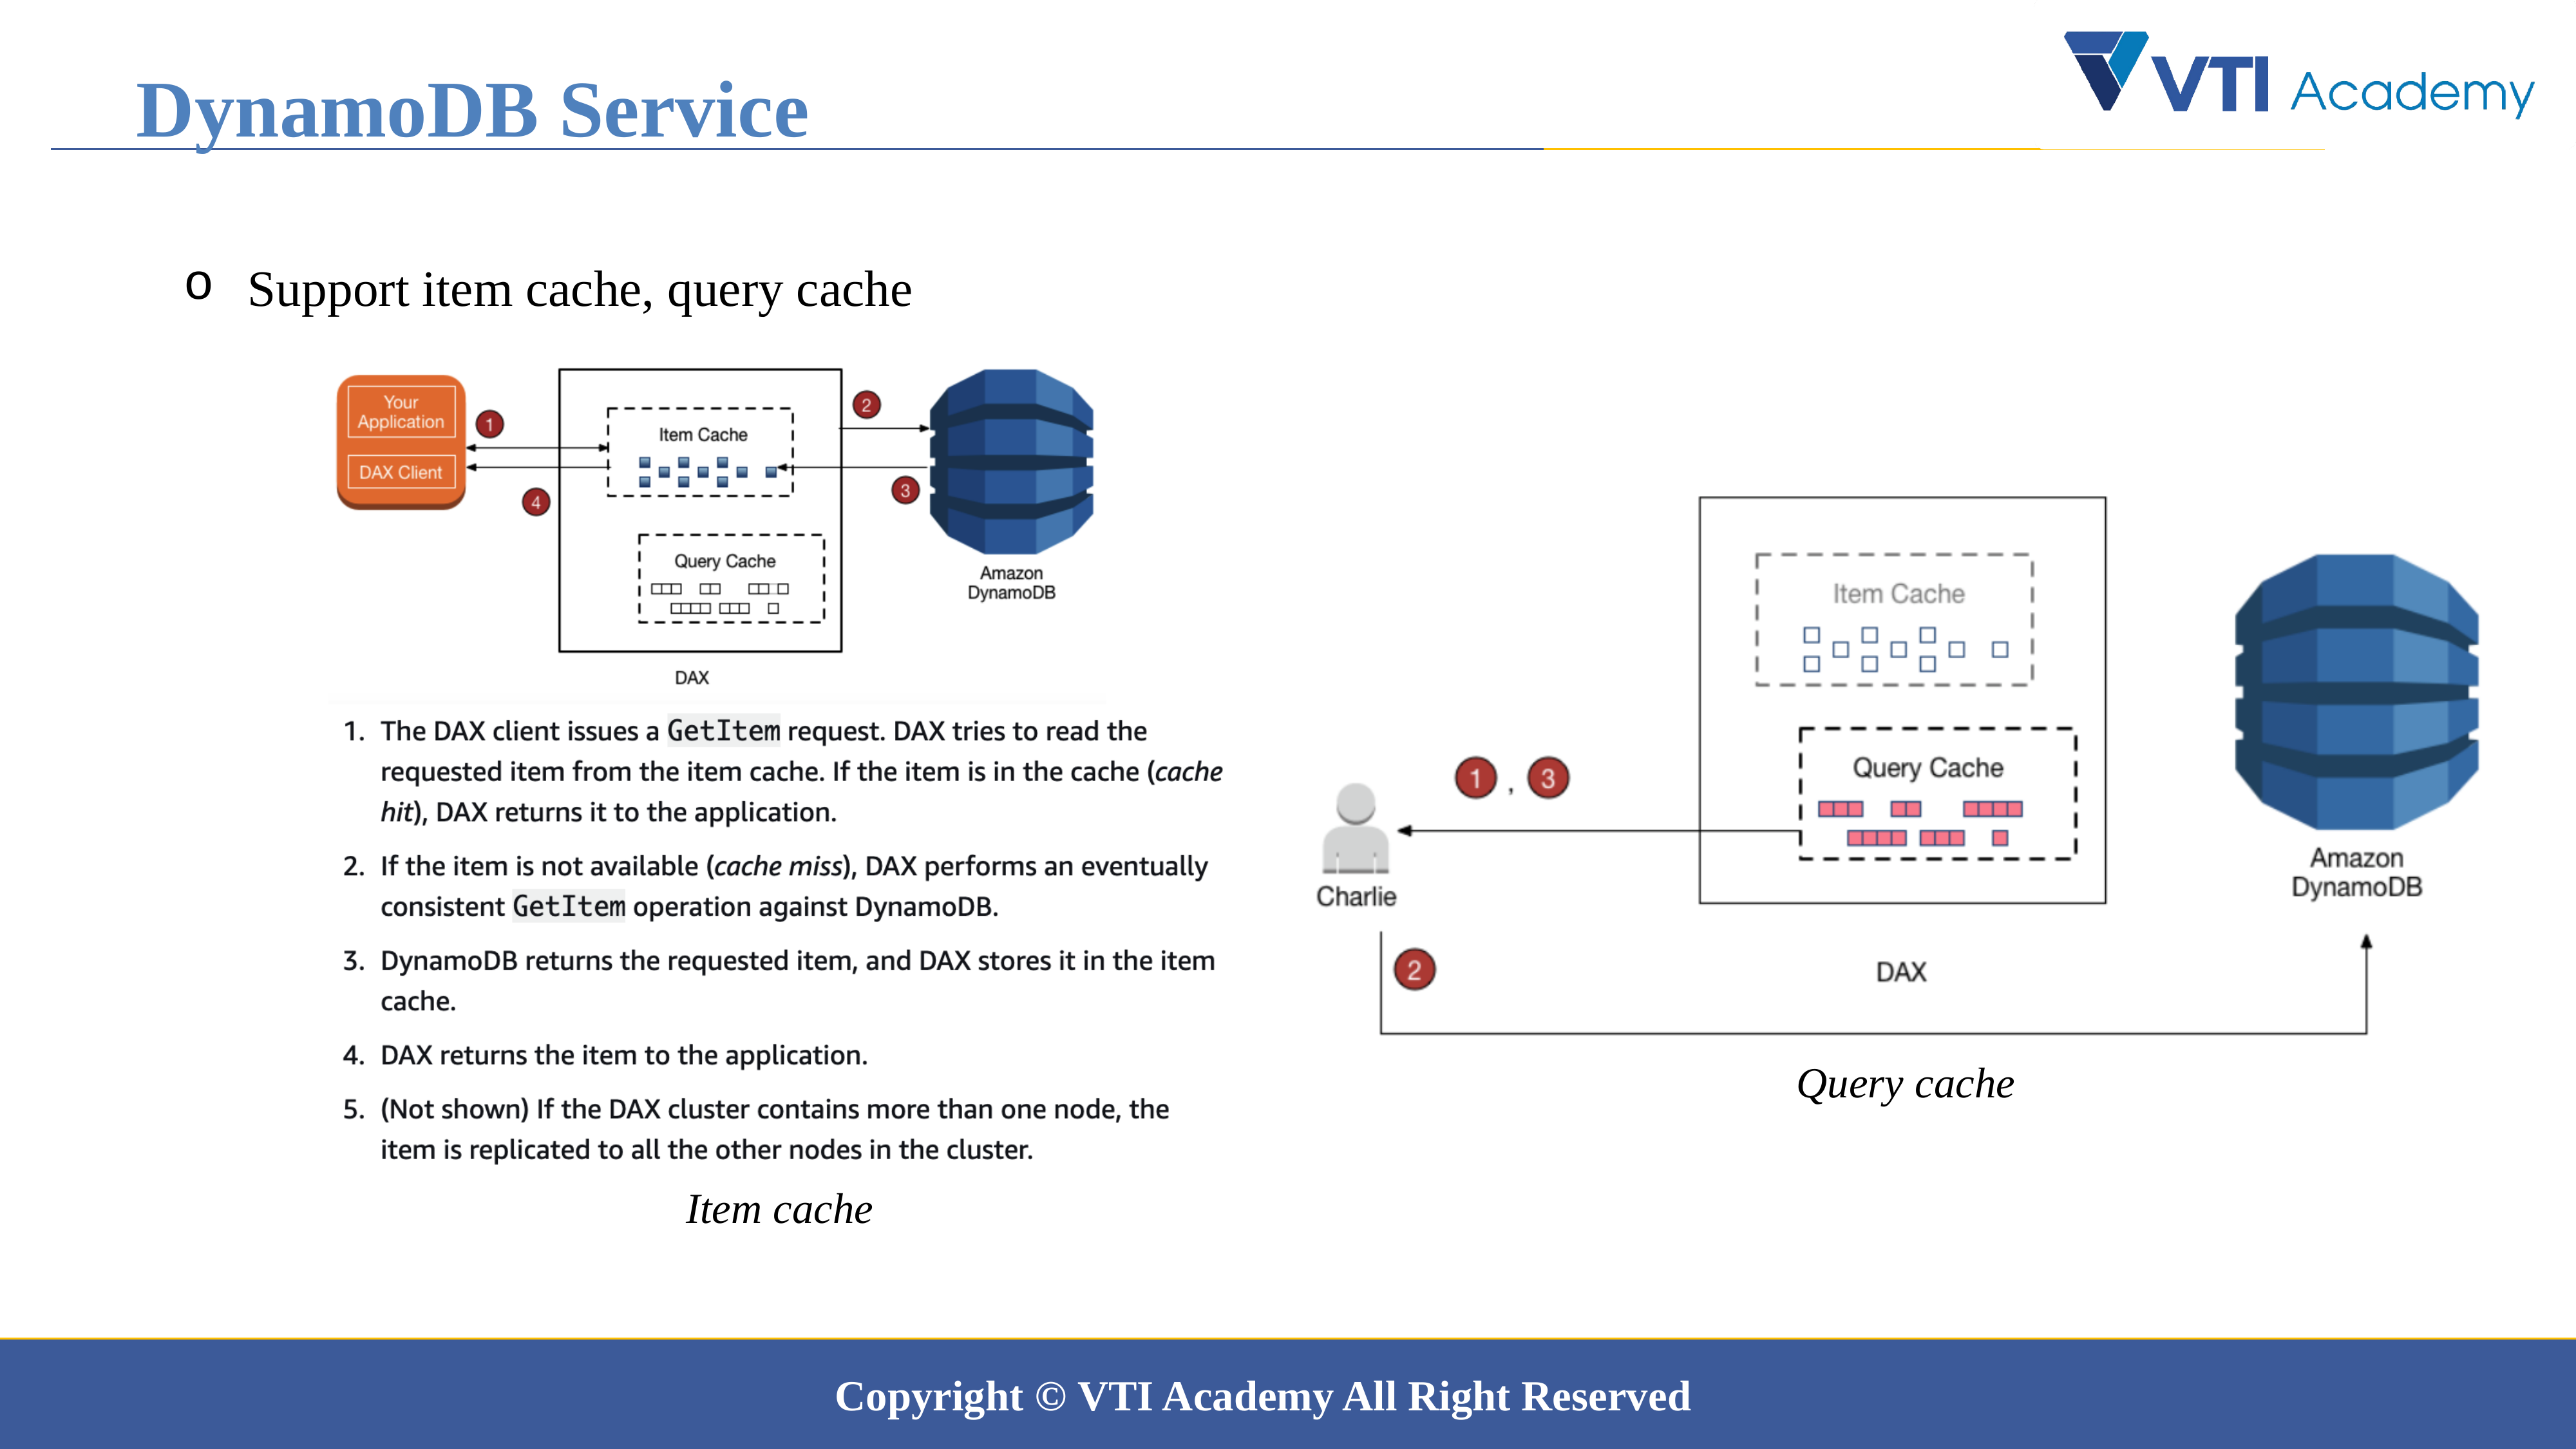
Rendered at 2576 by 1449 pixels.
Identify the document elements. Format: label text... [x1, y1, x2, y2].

picture [328, 350, 1232, 1174]
text_box Support item cache, query cache [126, 250, 1081, 395]
text_box DynamoDB Service [126, 60, 1081, 149]
text_box Query cache [1786, 1068, 2027, 1112]
picture [1304, 475, 2508, 1061]
picture [2034, 0, 2576, 149]
text_box Item cache [672, 1179, 888, 1237]
